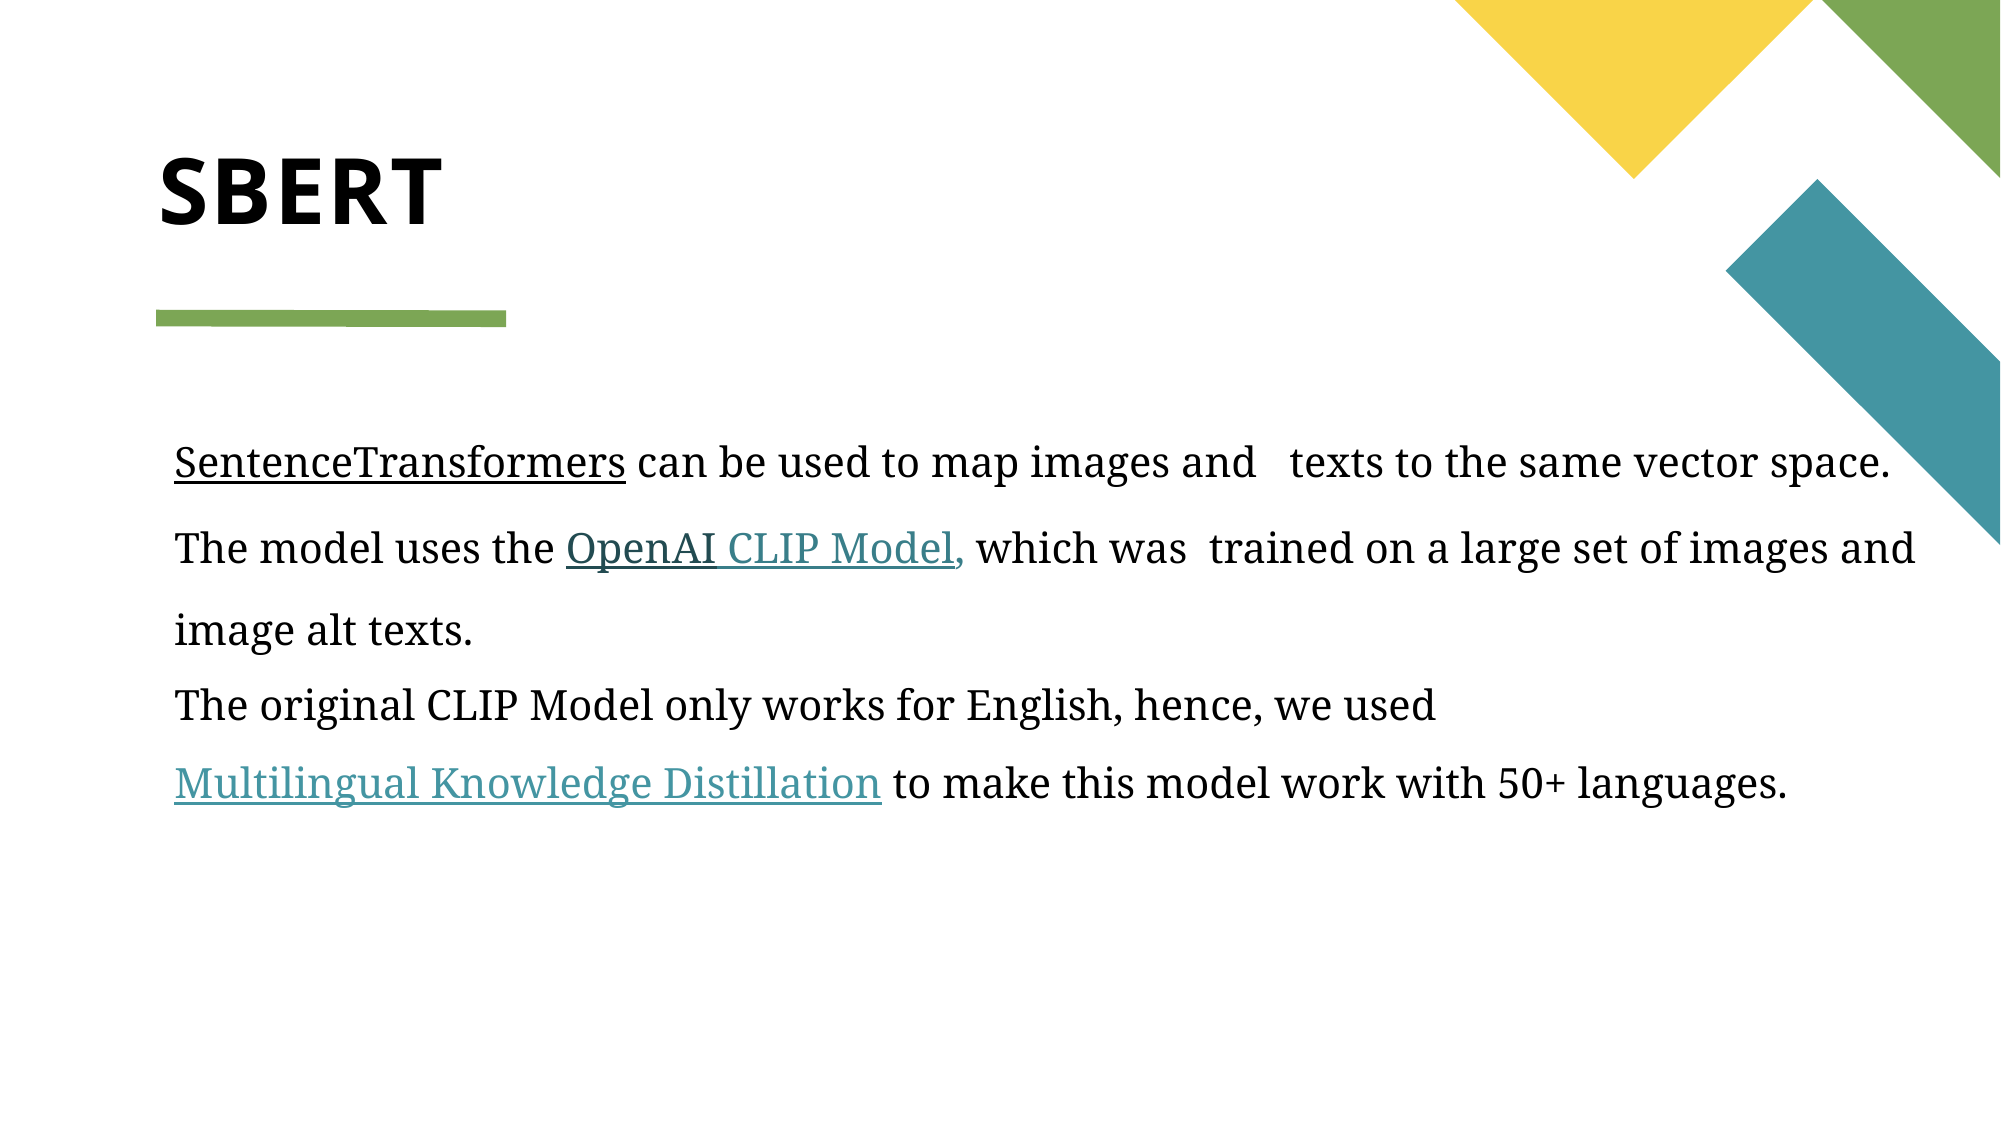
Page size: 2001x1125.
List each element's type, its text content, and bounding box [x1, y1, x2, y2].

title SBERT [158, 144, 969, 245]
list SentenceTransformers can be used to map images and texts to the same vector space. The model uses the OpenAI CLIP Model, which was trained on a large set of images and image alt texts. The original CLIP Model only works for English, hence, we used Multilingual Knowledge Distillation to make this model work with 50+ languages. [159, 399, 1941, 916]
